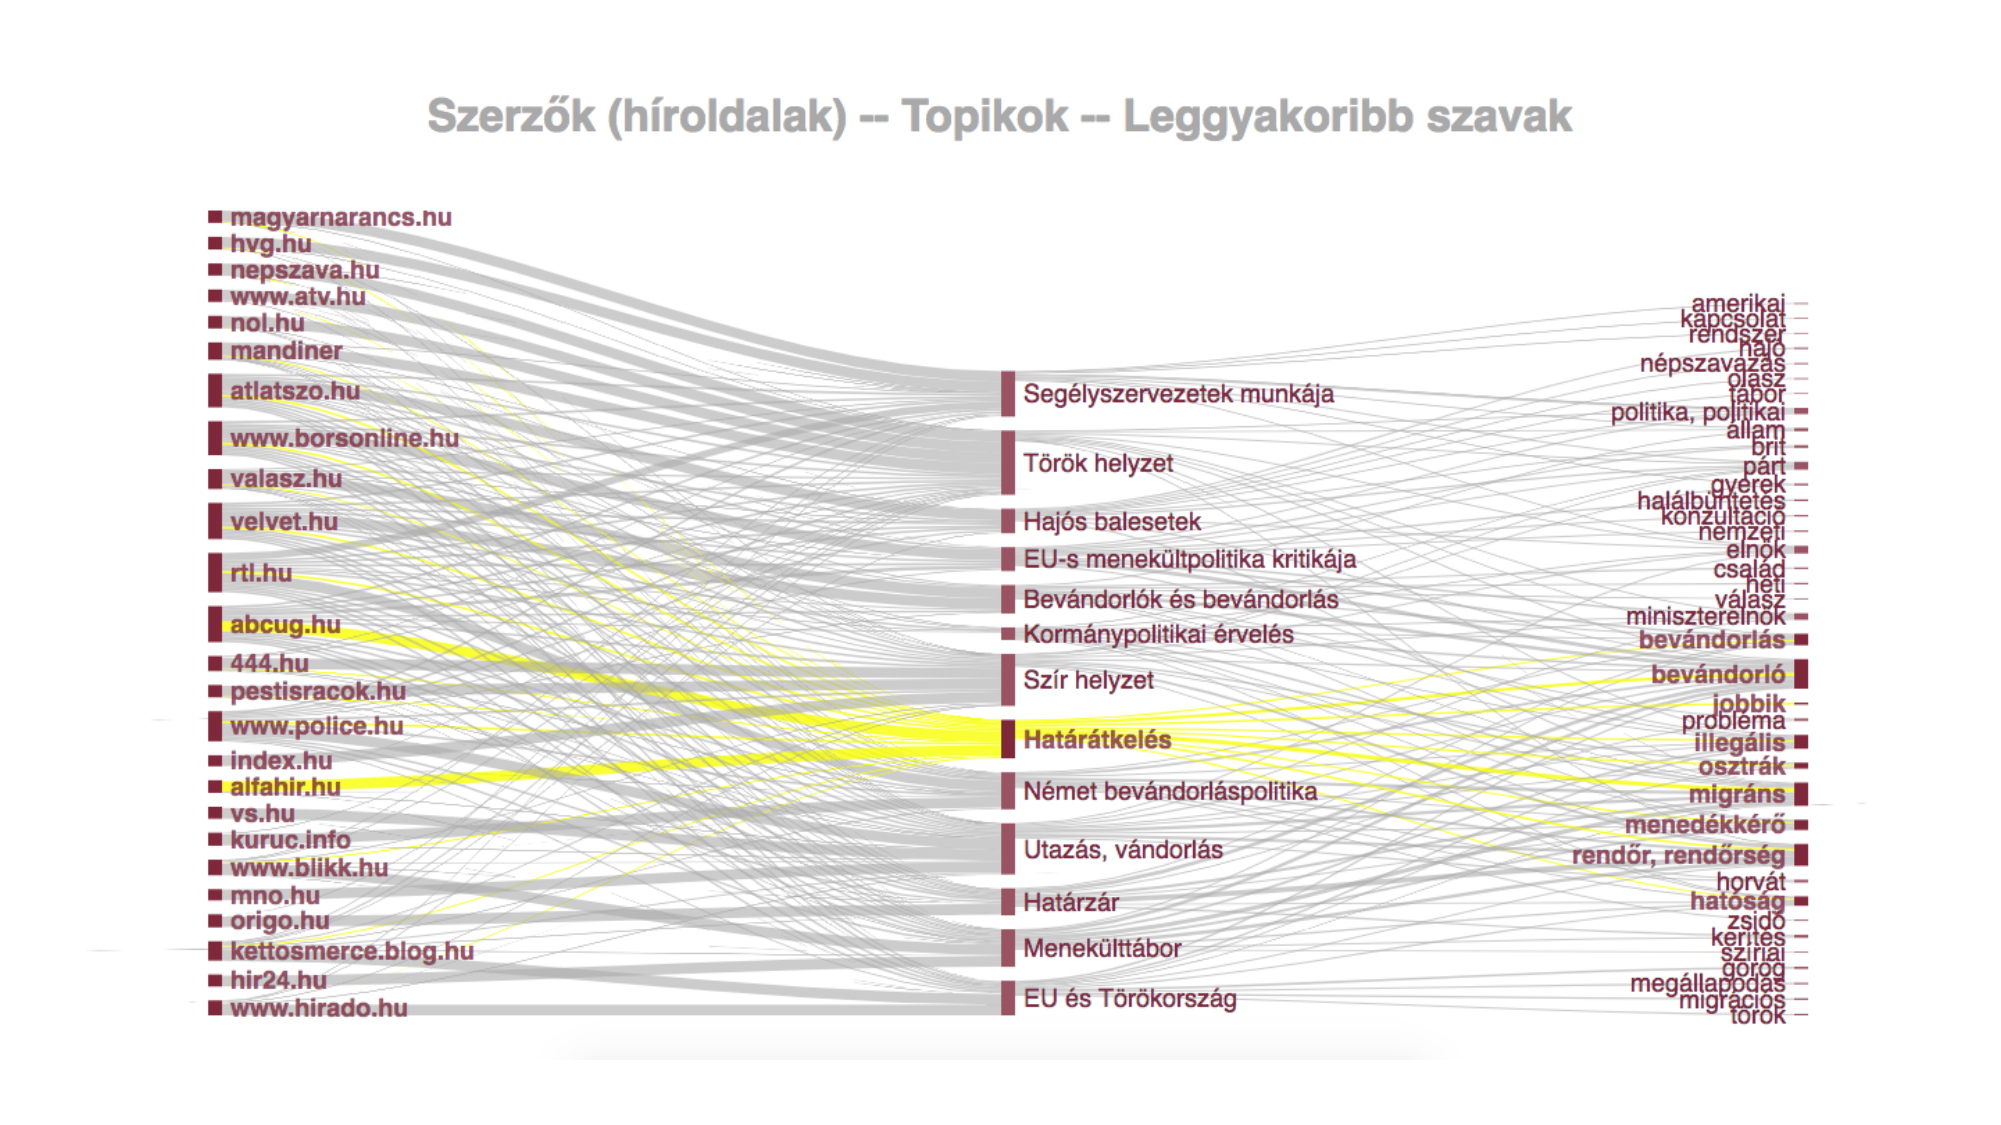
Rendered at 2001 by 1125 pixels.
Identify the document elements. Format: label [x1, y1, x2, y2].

picture [0, 62, 2000, 1060]
